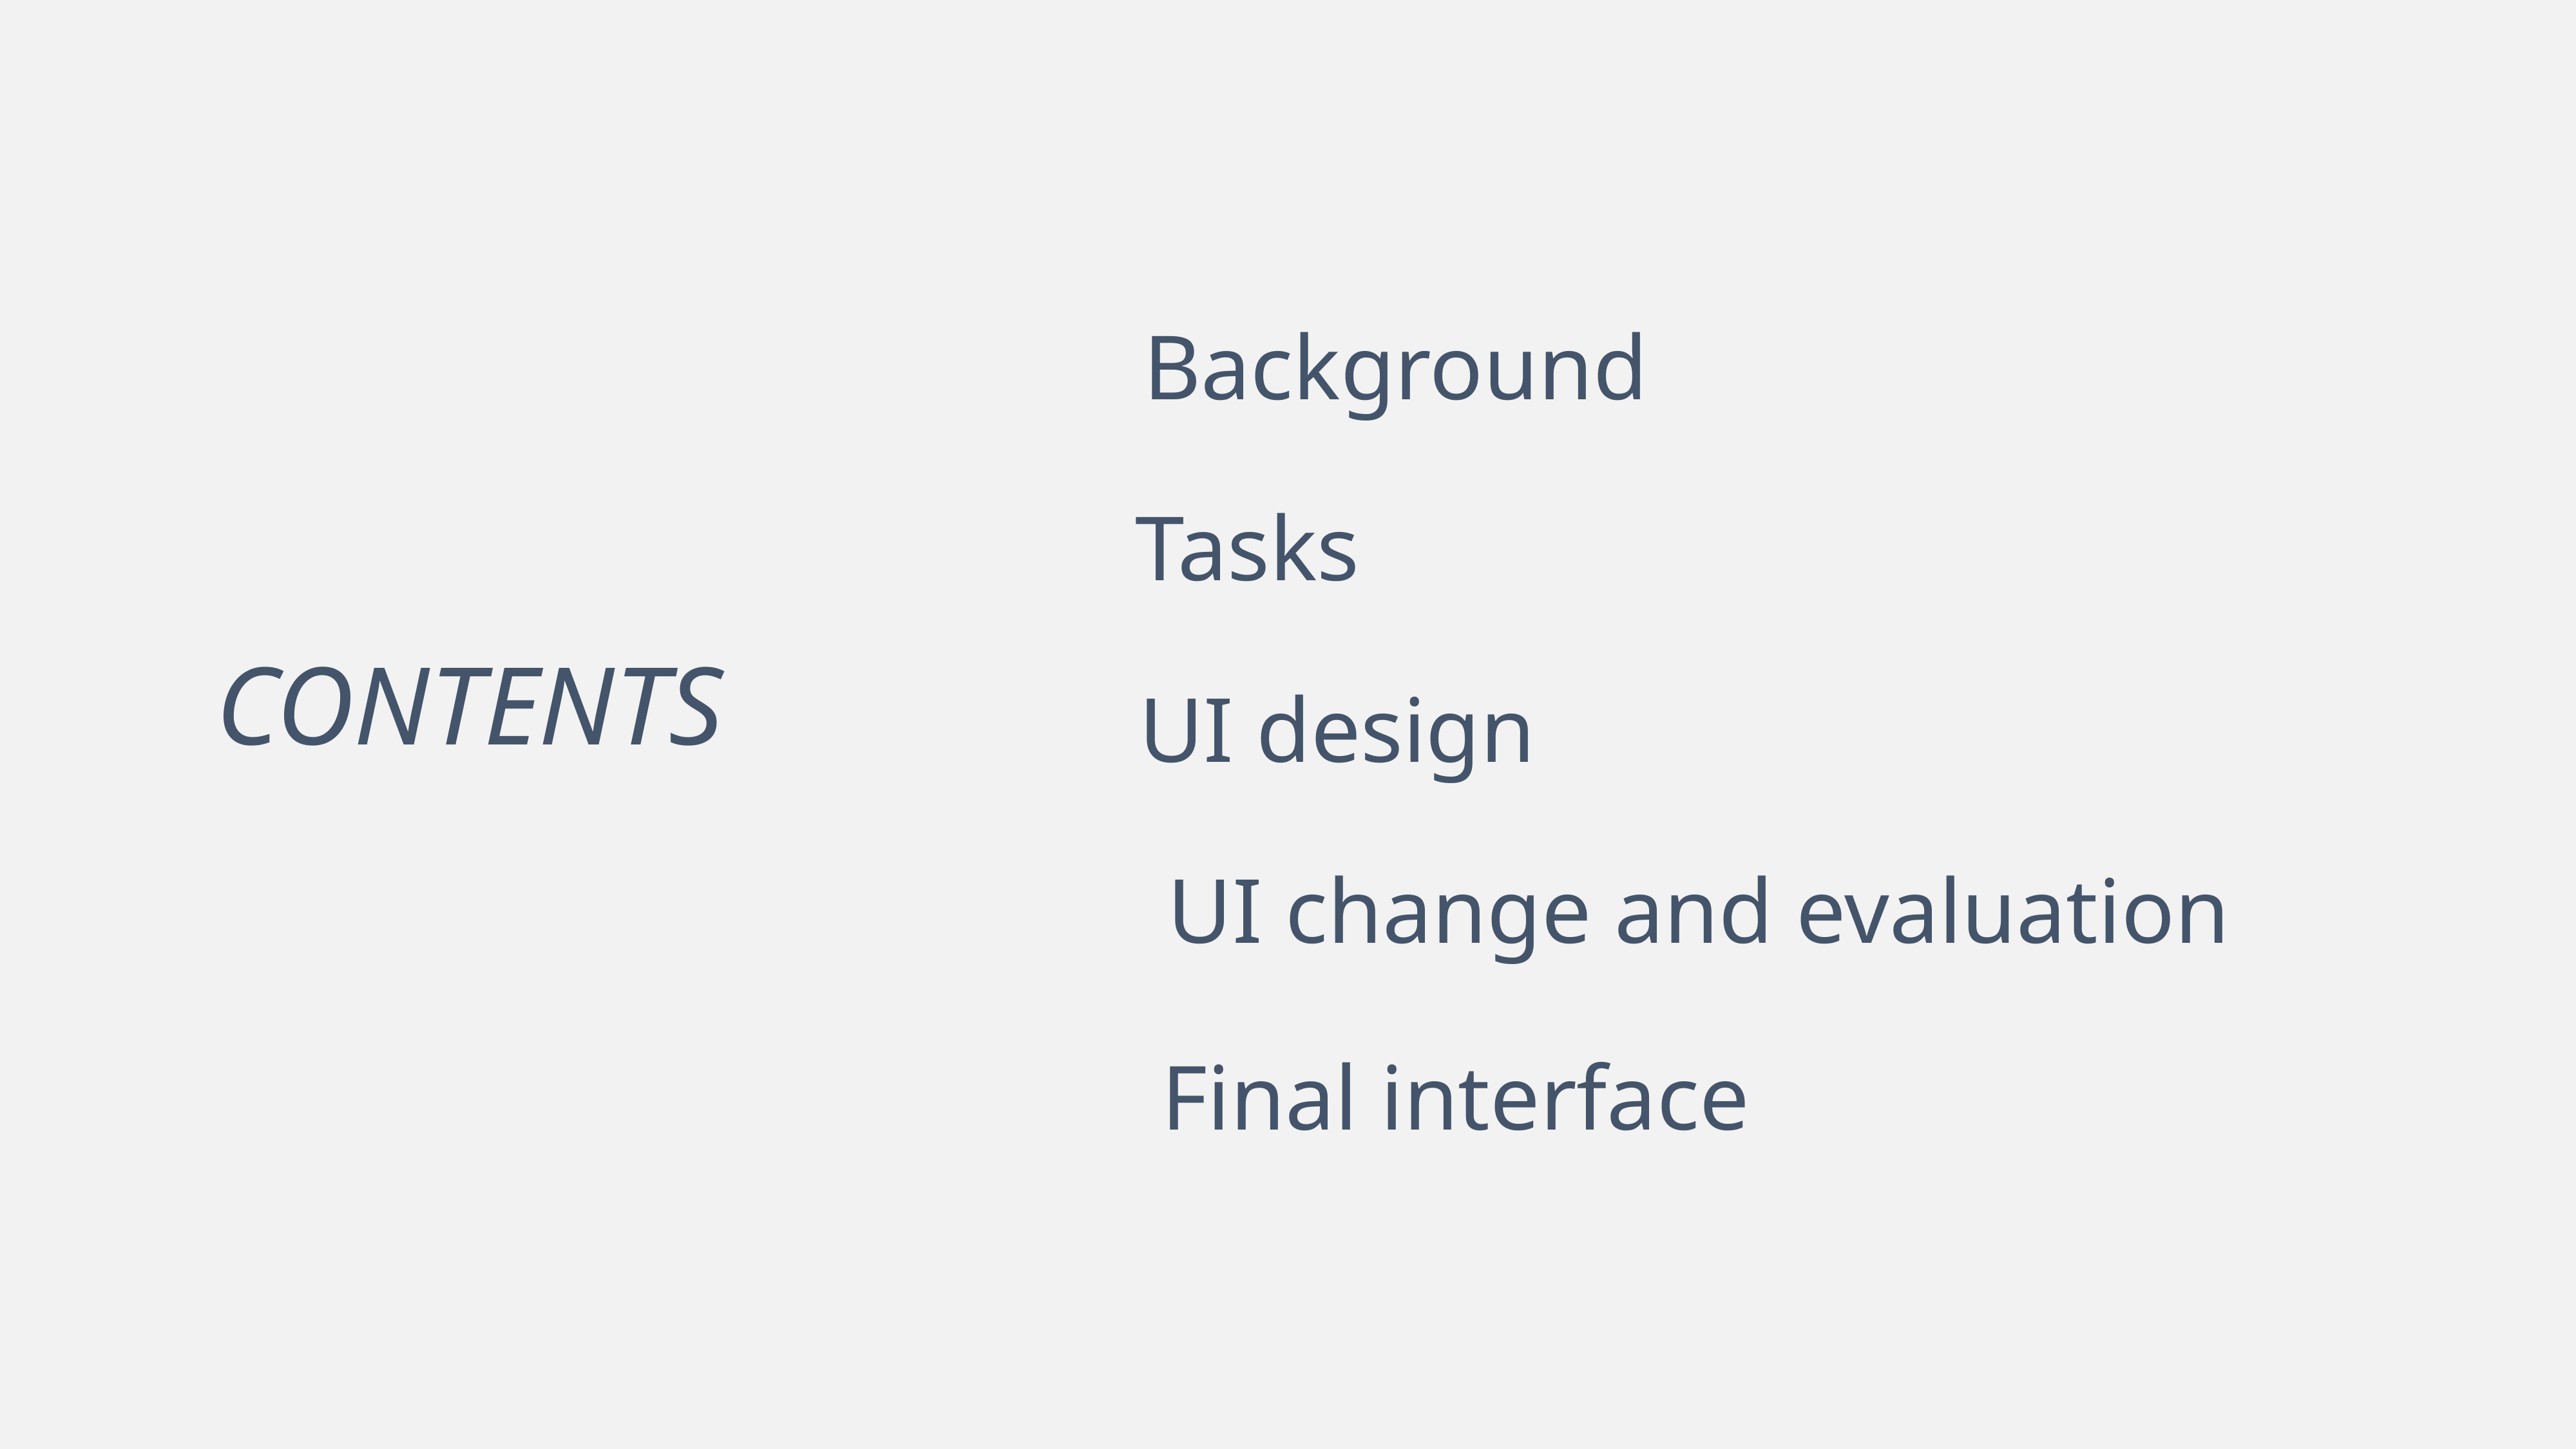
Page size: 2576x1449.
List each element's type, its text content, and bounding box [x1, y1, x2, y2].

text_box Final interface [889, 1036, 2023, 1153]
text_box Background [828, 306, 1963, 424]
text_box UI change and evaluation [1067, 849, 2331, 967]
text_box CONTENTS [0, 632, 1036, 750]
text_box Tasks [681, 487, 1815, 605]
text_box UI design [770, 668, 1904, 786]
